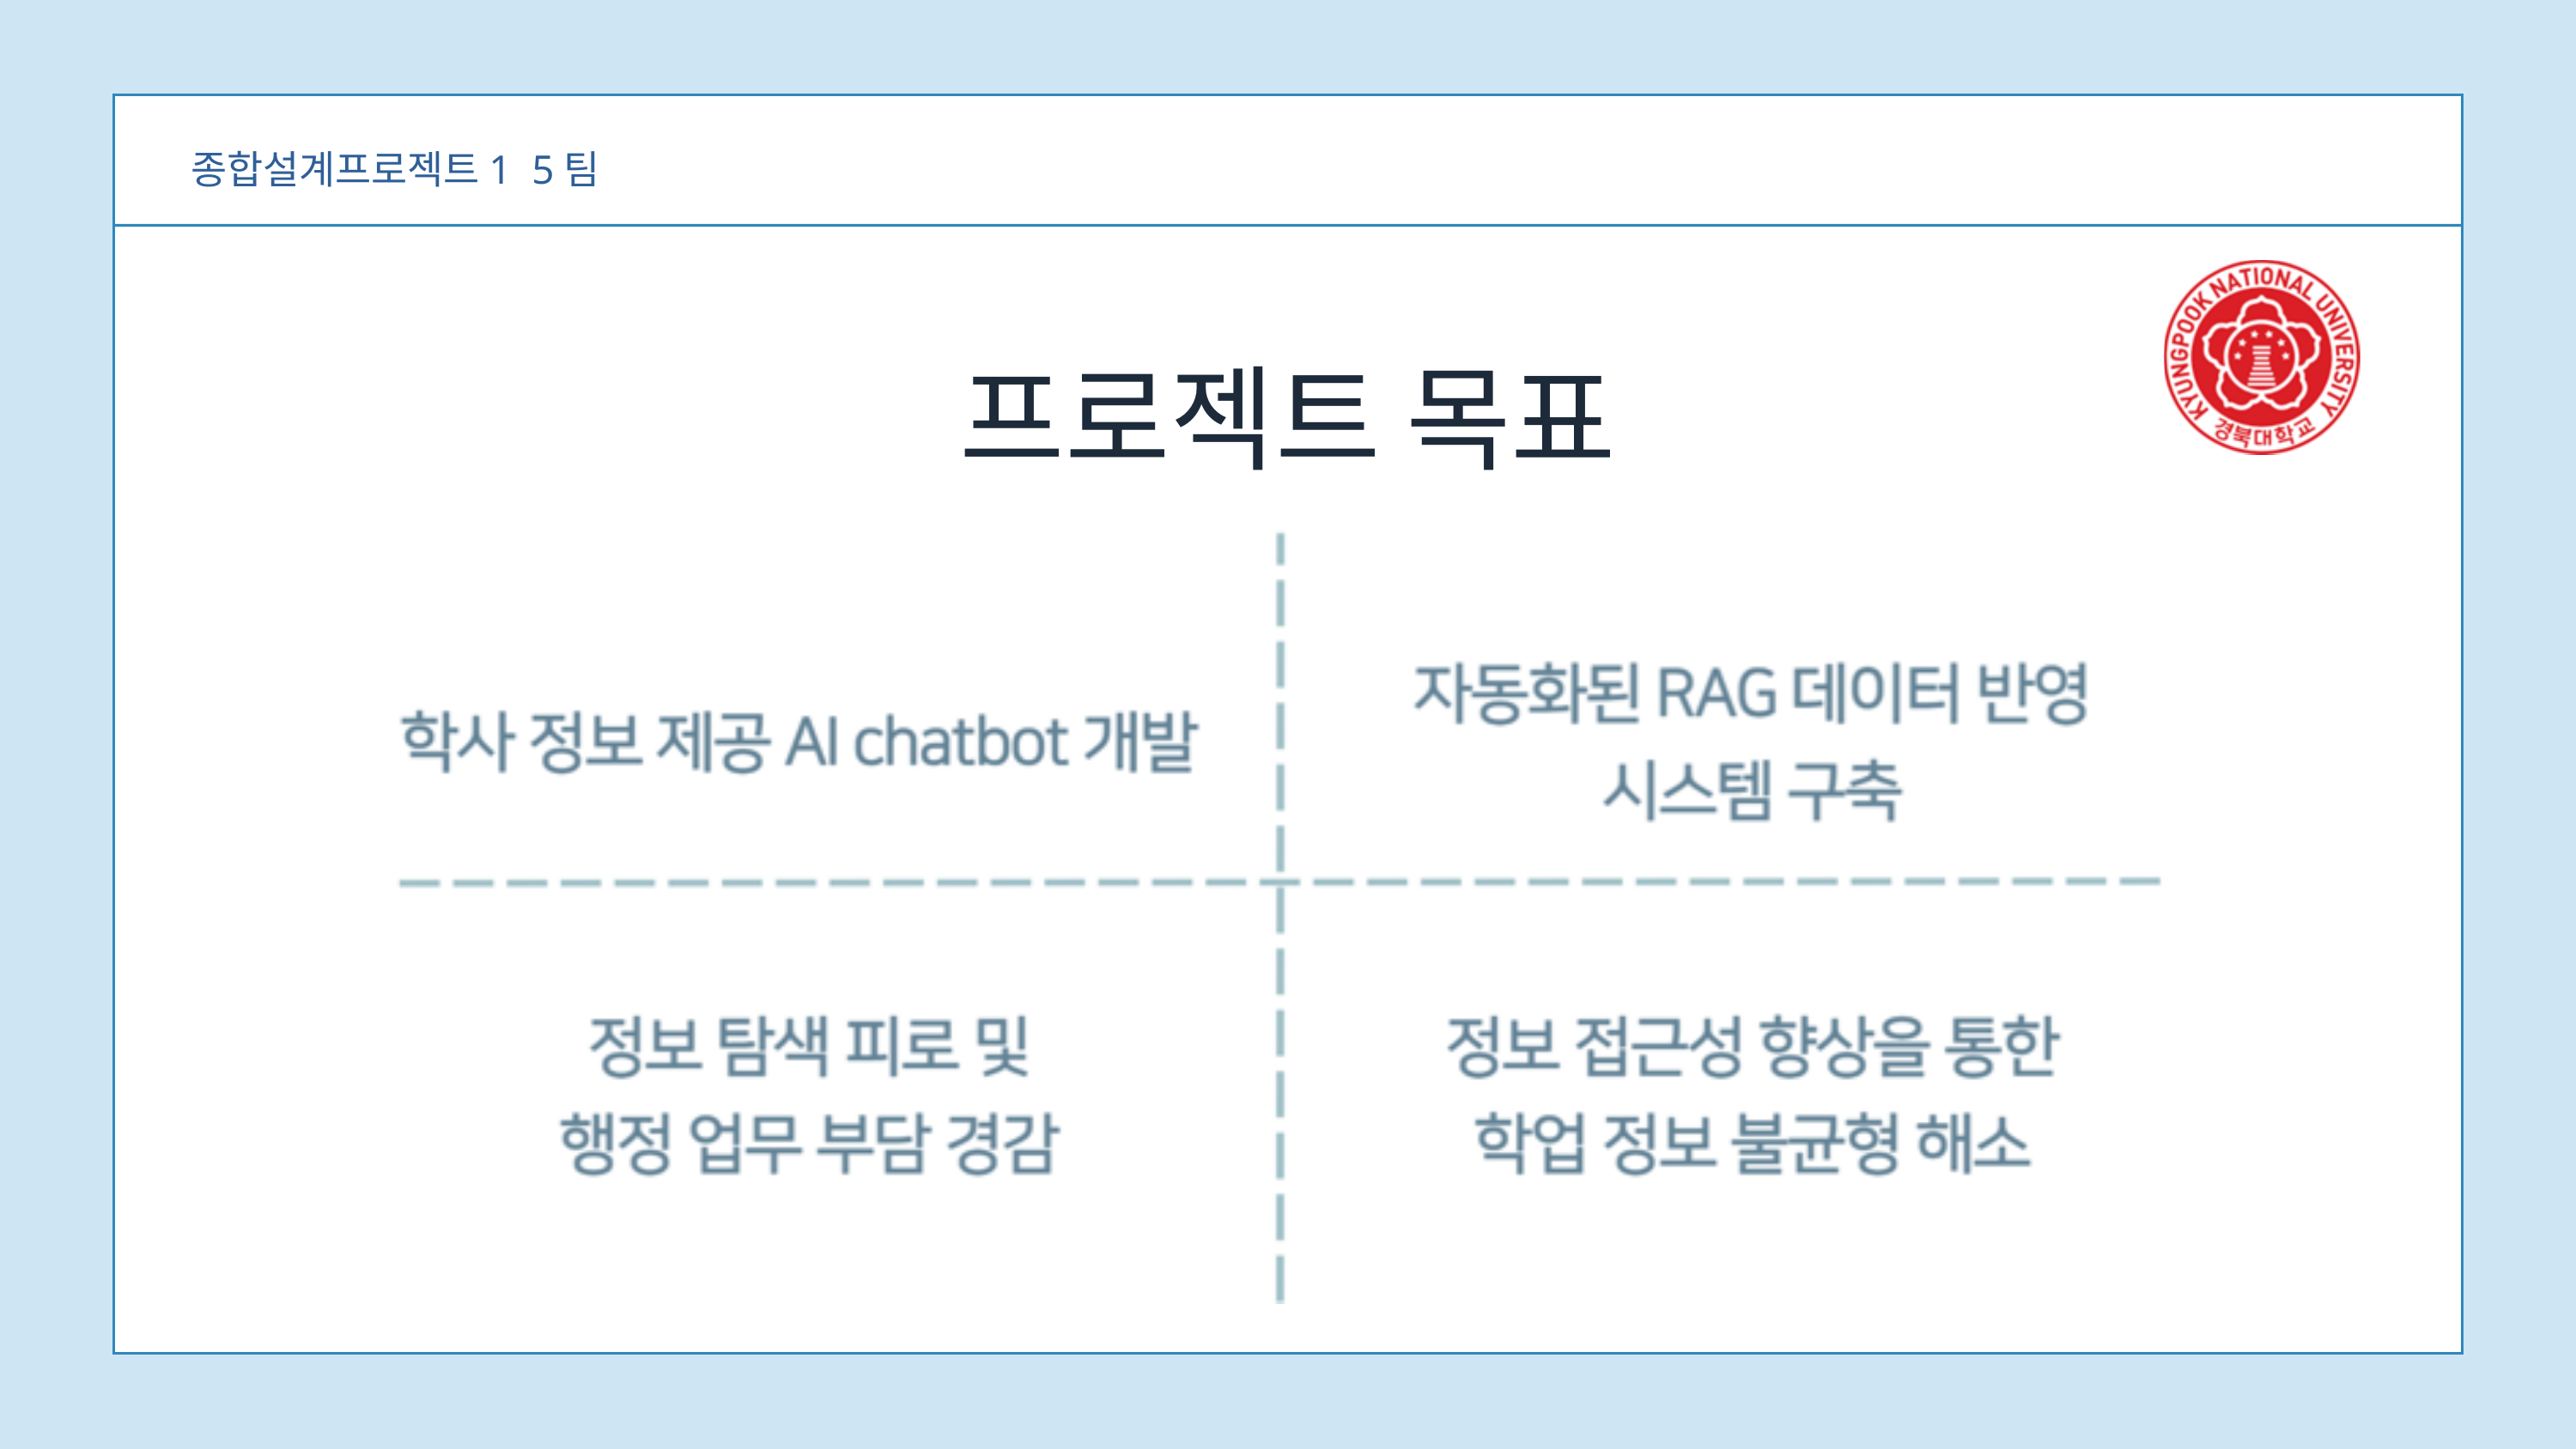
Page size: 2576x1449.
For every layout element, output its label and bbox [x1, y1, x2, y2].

text_box [113, 94, 2463, 1354]
